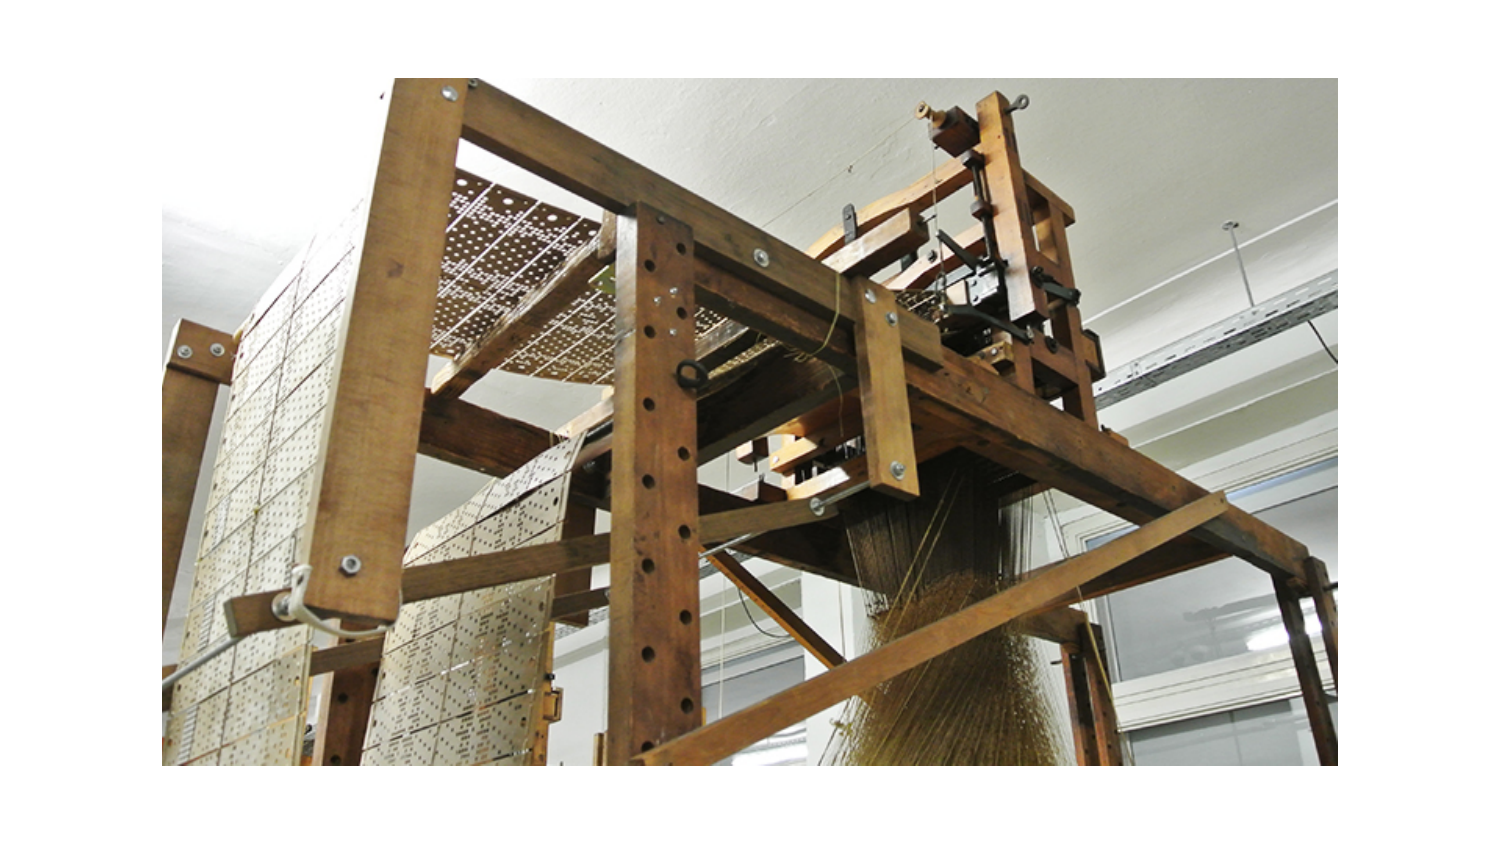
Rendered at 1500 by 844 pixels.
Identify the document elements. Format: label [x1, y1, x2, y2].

picture [162, 77, 1338, 766]
